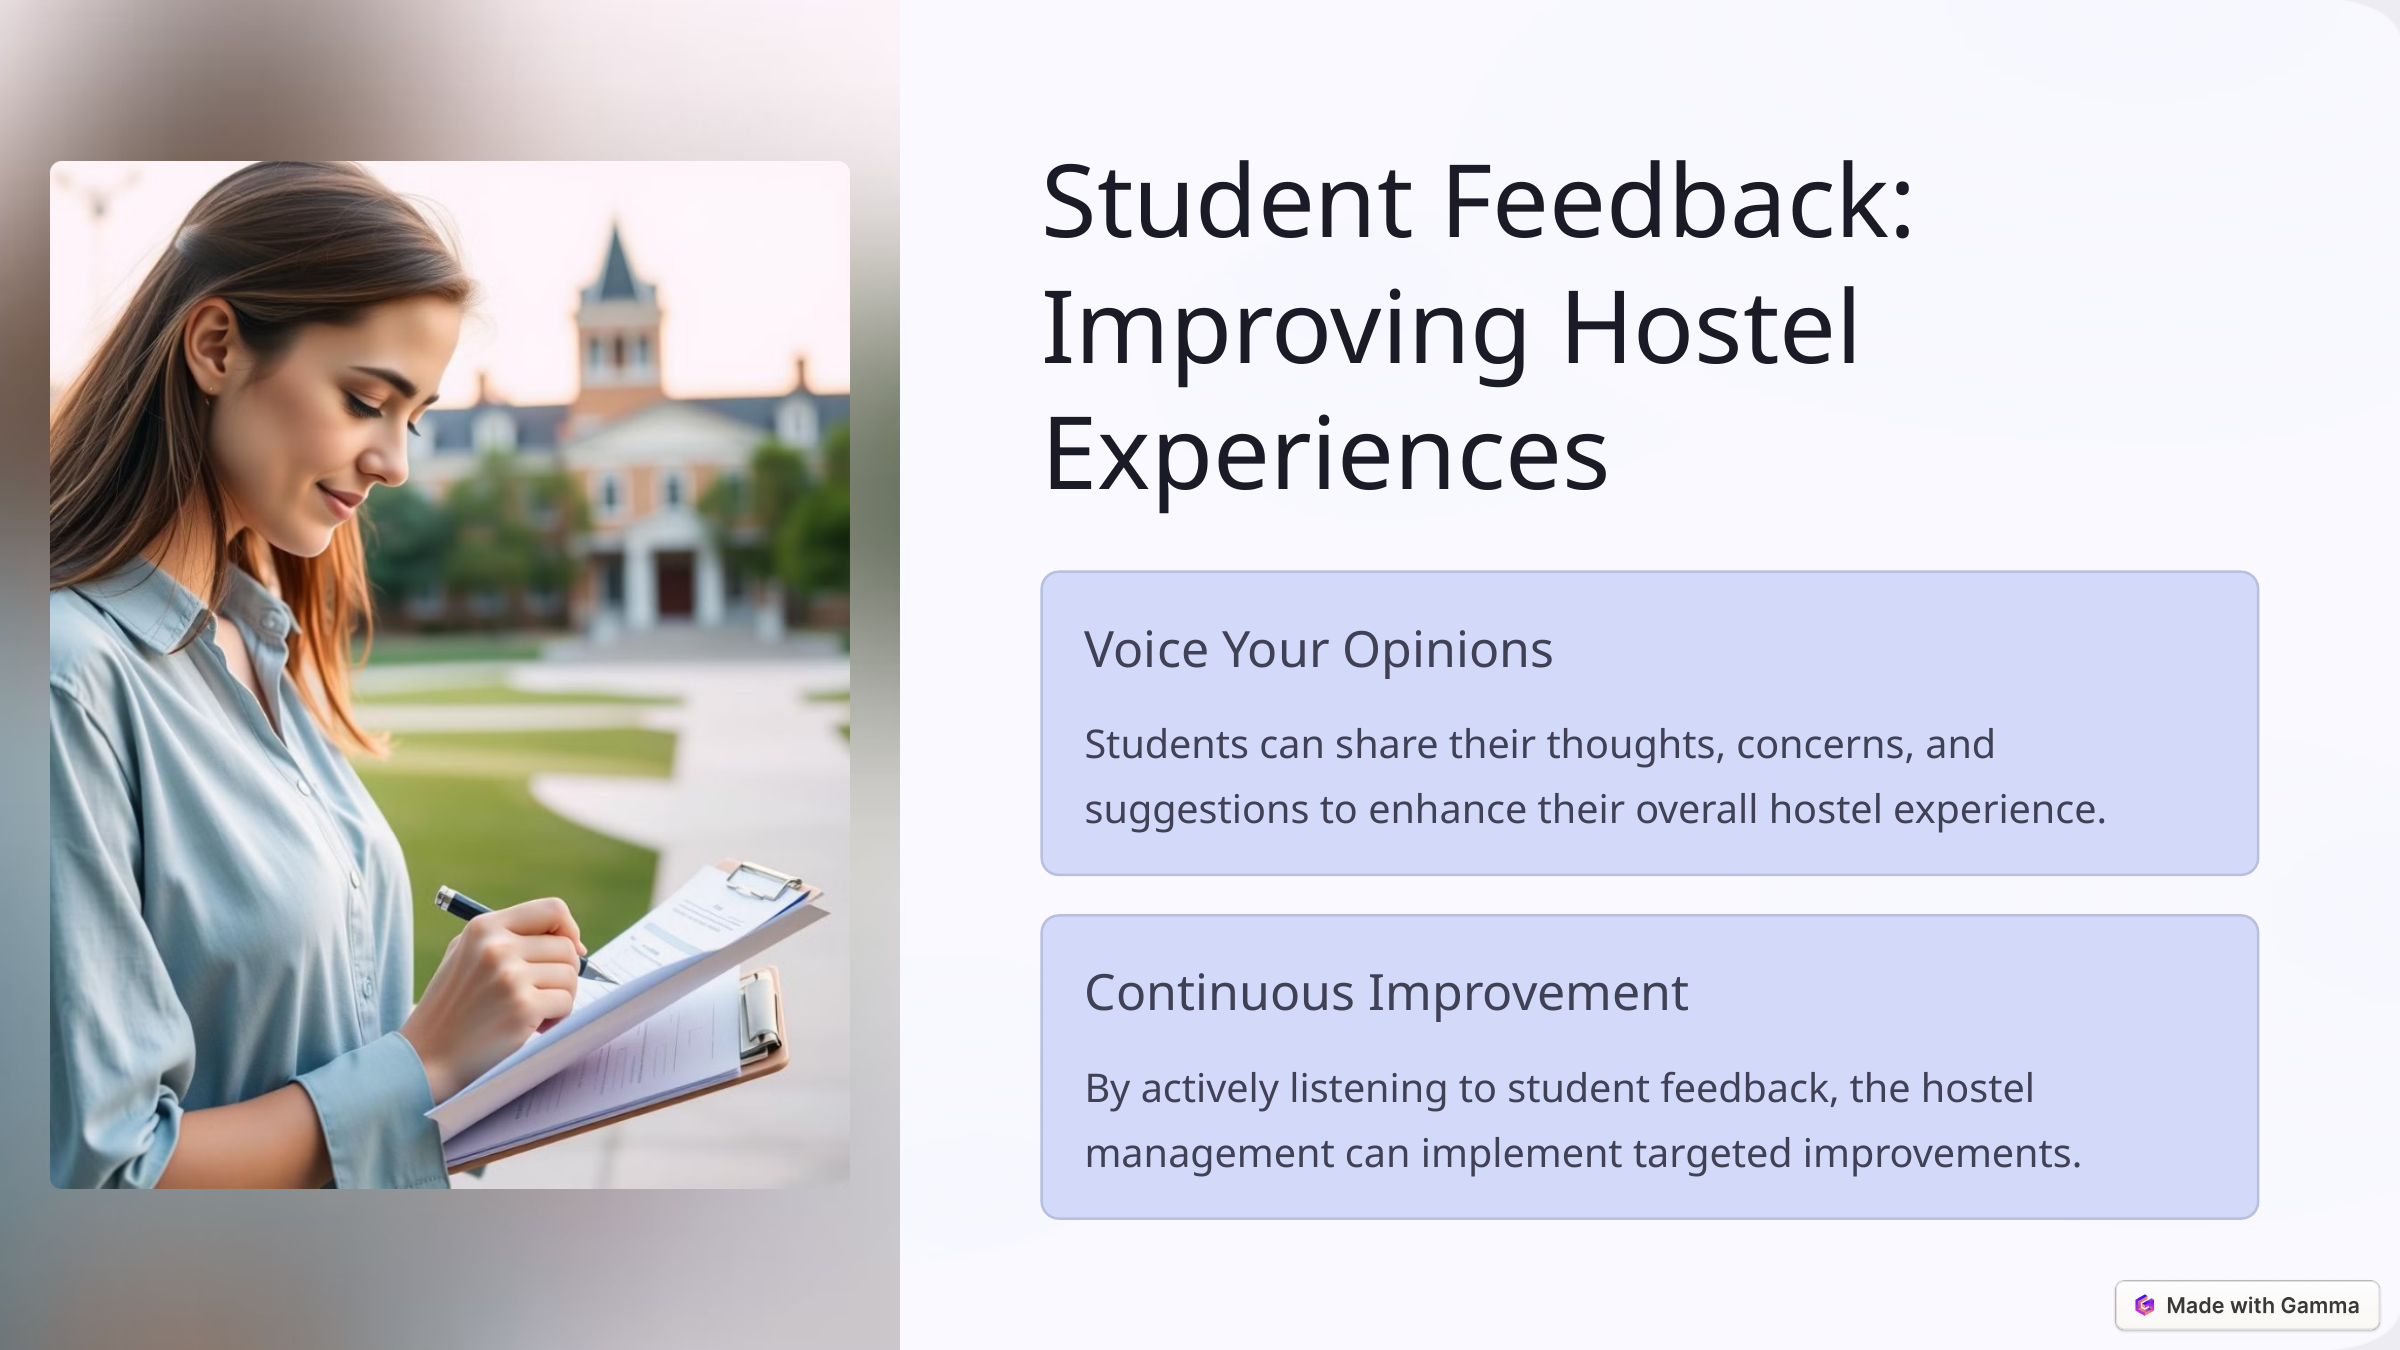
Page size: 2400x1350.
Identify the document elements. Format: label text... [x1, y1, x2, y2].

text_box By actively listening to student feedback, the hostel management can implement targeted improvements. [1084, 1046, 2216, 1176]
text_box Student Feedback: Improving Hostel Experiences [1041, 131, 2259, 511]
text_box Continuous Improvement [1084, 958, 1697, 1022]
picture [0, 0, 900, 1350]
text_box Students can share their thoughts, concerns, and suggestions to enhance their overall hostel experience. [1084, 702, 2216, 832]
picture [2106, 1271, 2389, 1339]
text_box [1041, 571, 2259, 875]
text_box [1041, 915, 2259, 1219]
text_box Voice Your Opinions [1084, 614, 1591, 678]
